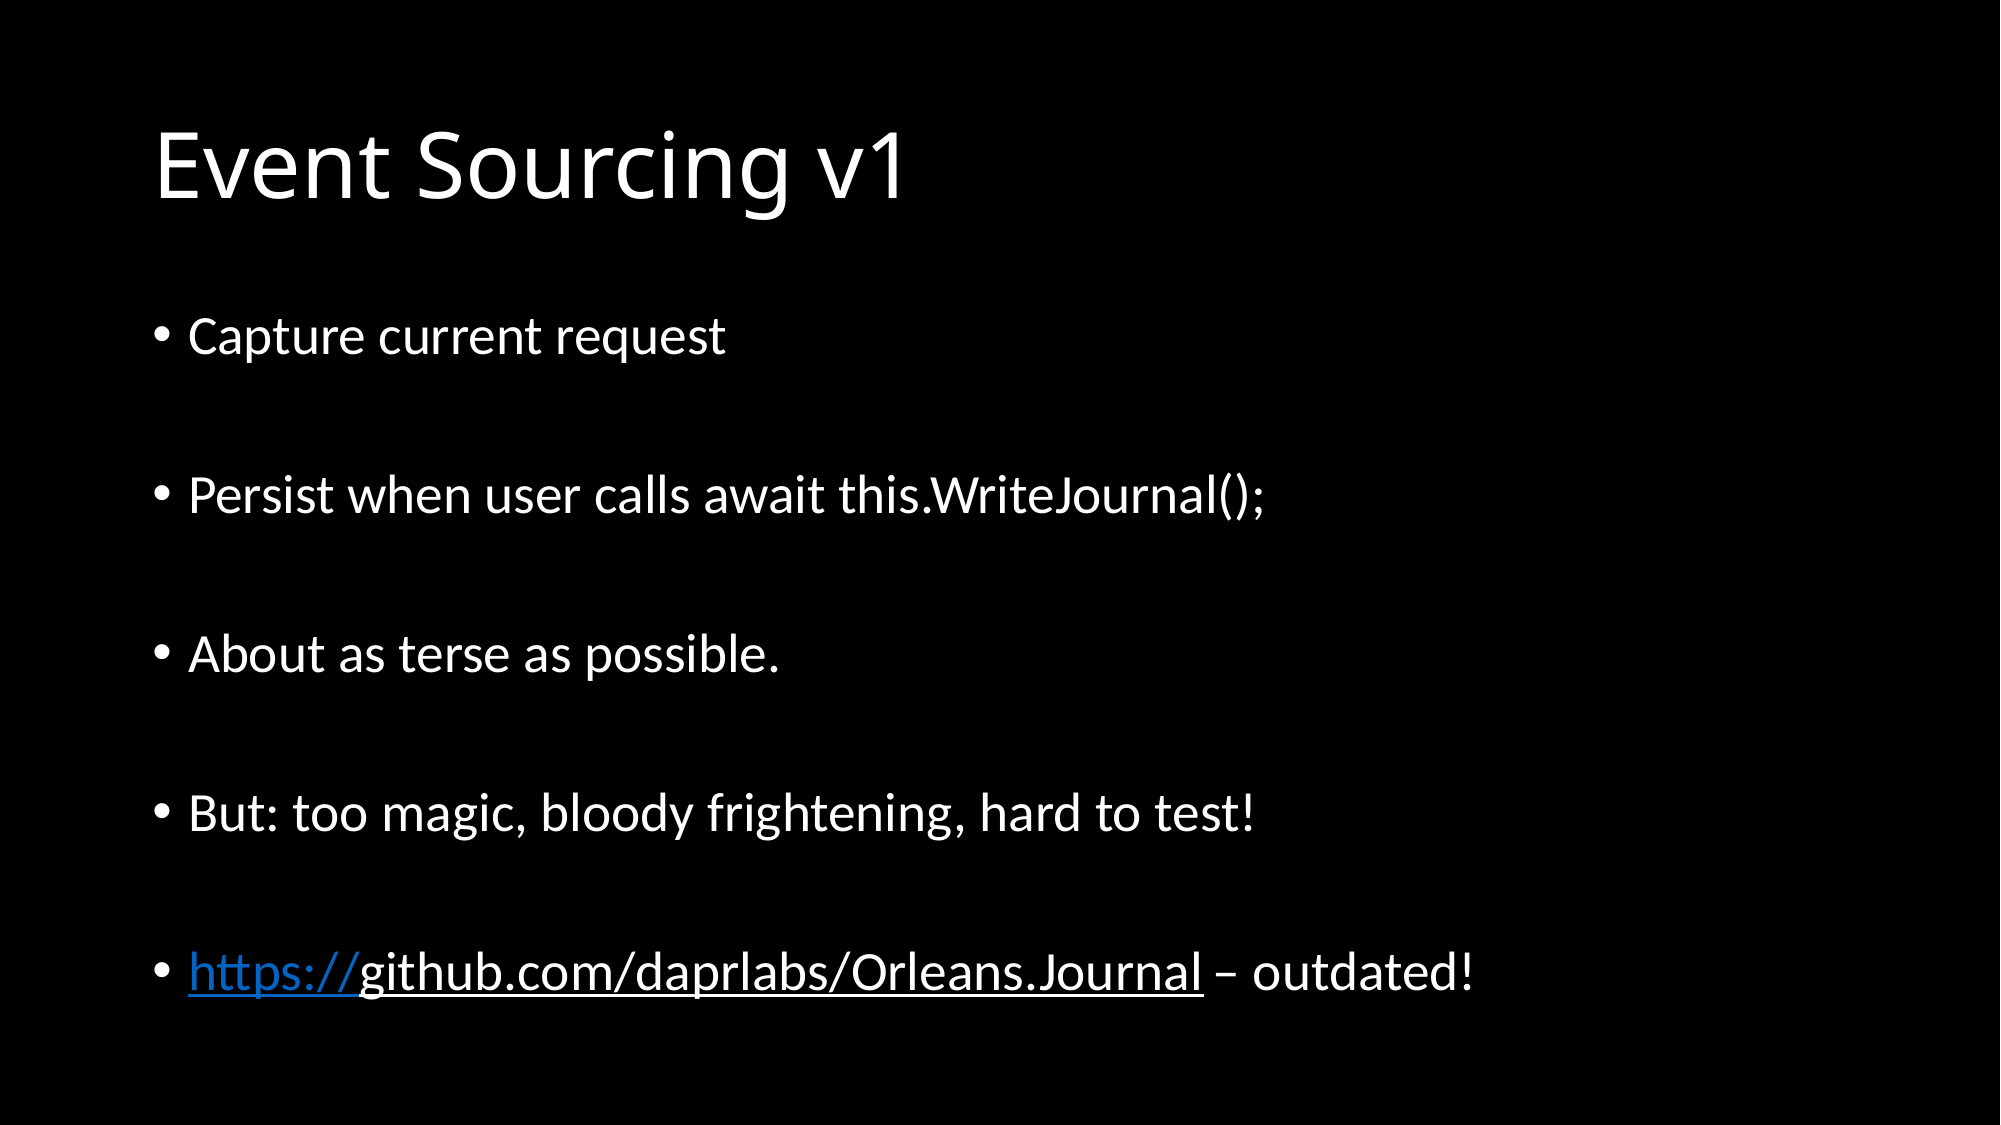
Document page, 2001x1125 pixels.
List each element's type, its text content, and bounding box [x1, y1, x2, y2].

title Event Sourcing v1 [137, 59, 1863, 278]
list Capture current request Persist when user calls await this.WriteJournal(); About as terse as possible. But: too magic, bloody frightening, hard to test! https://github.com/daprlabs/Orleans.Journal – outdated! [137, 299, 1863, 1014]
